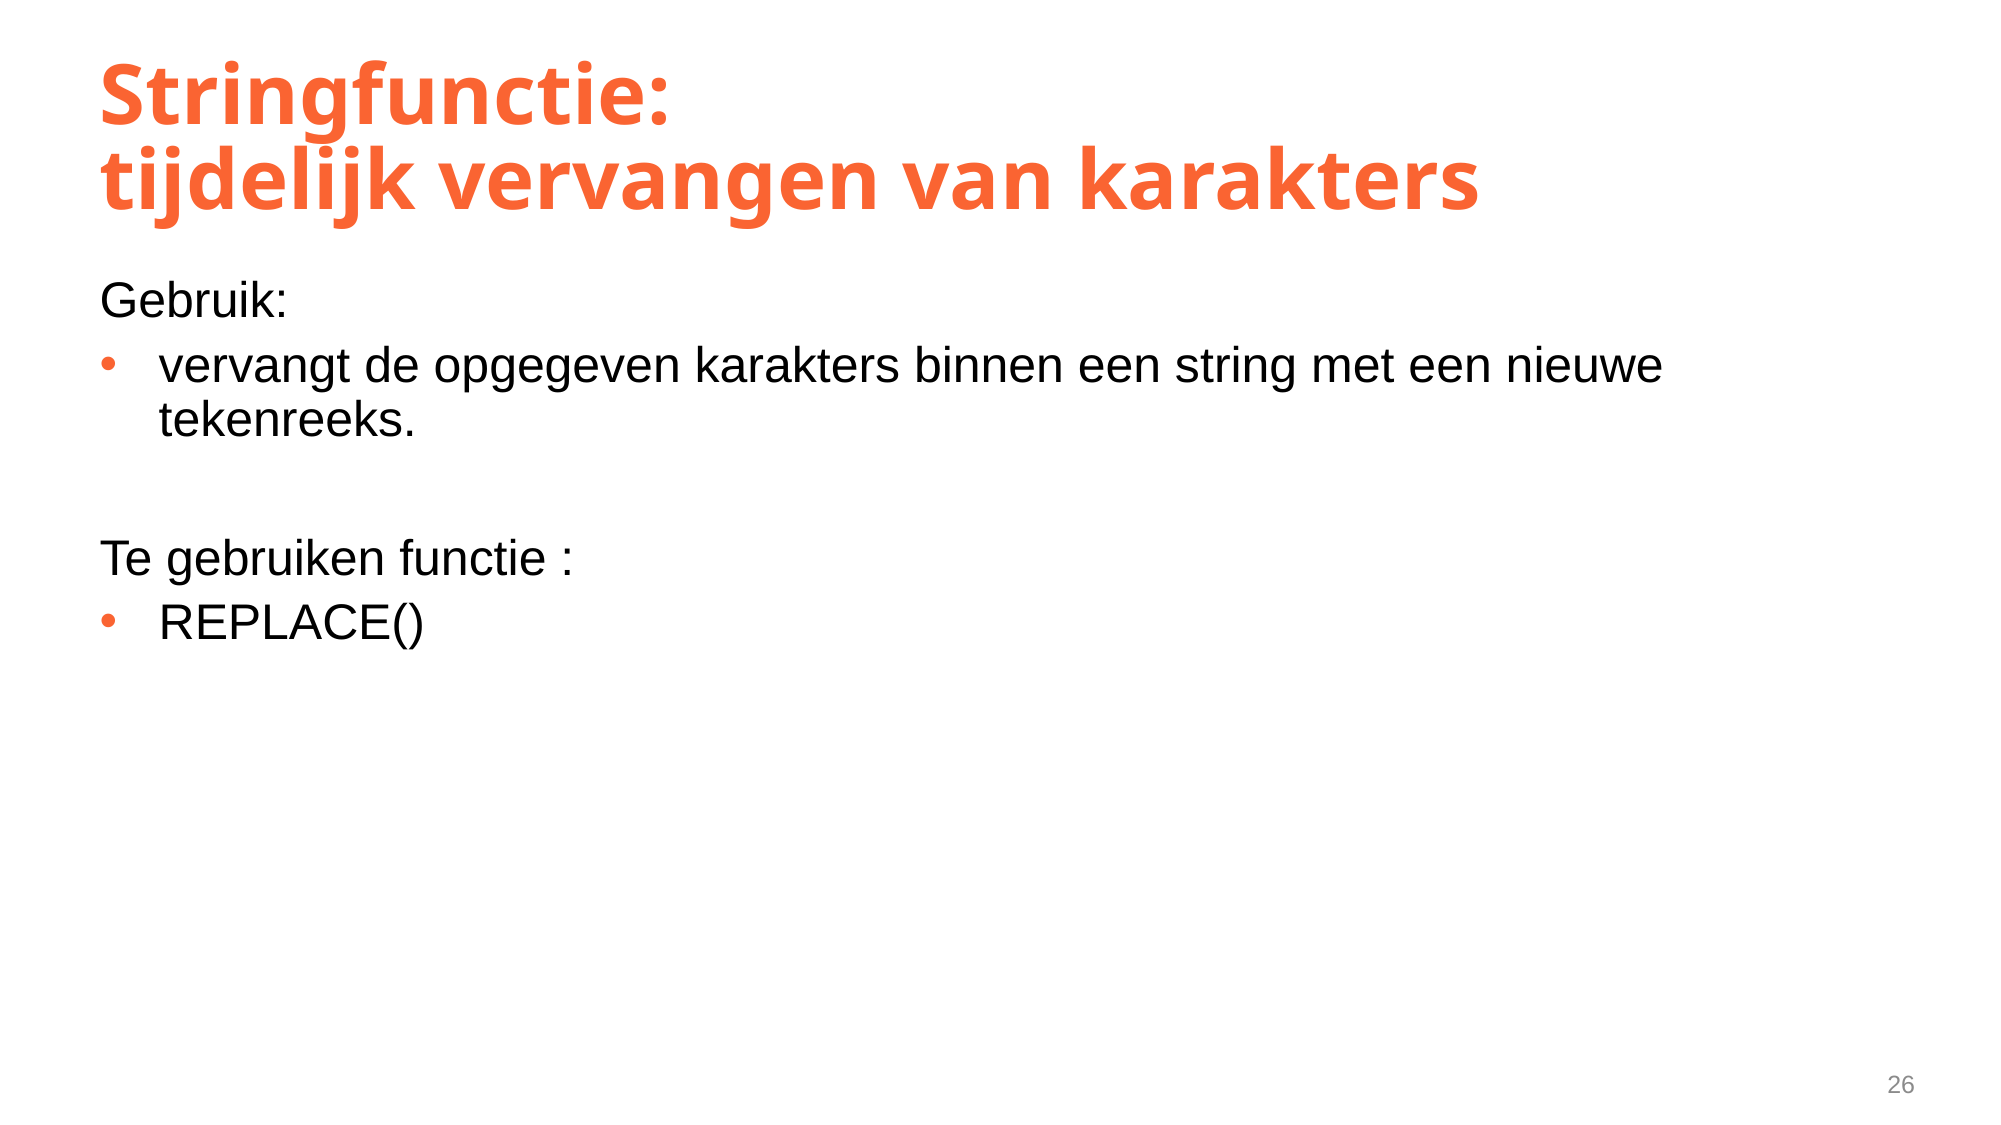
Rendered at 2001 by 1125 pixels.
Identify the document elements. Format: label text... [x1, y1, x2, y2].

title Stringfunctie: tijdelijk vervangen van karakters [84, 49, 1916, 233]
list Gebruik: vervangt de opgegeven karakters binnen een string met een nieuwe tekenreeks. Te gebruiken functie : REPLACE() [84, 267, 1916, 1041]
slide_number 26 [1815, 1061, 1916, 1107]
